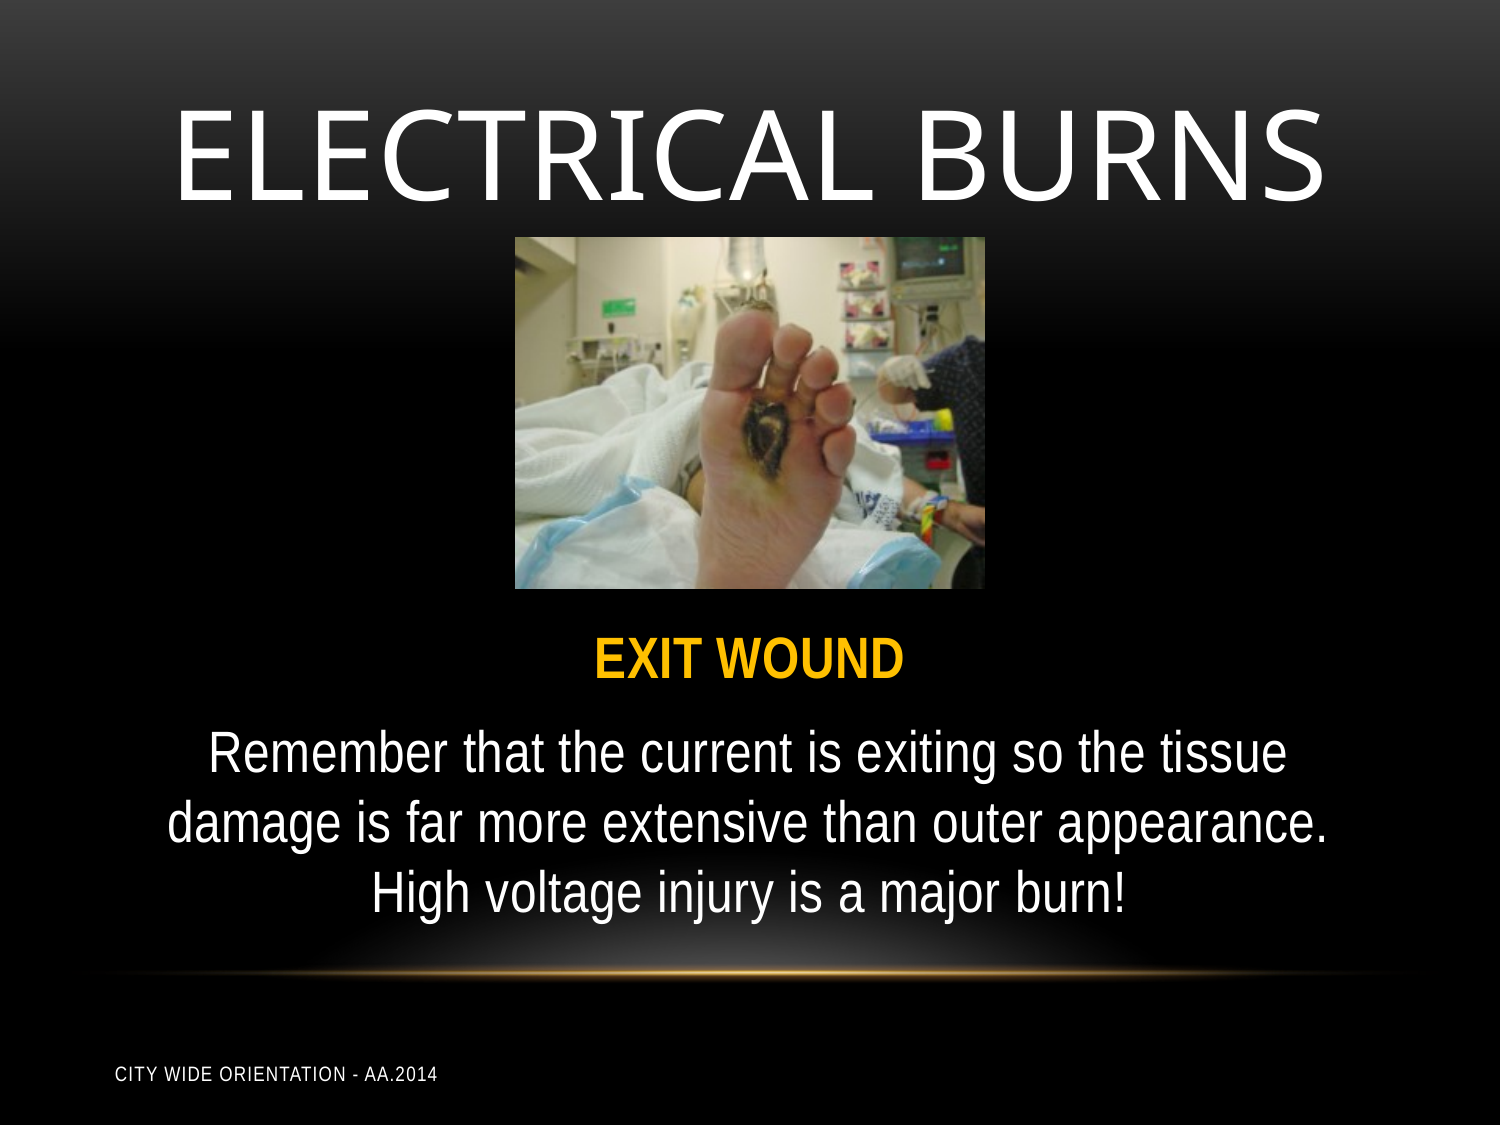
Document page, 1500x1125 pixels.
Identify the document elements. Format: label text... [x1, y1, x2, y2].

picture [0, 0, 1500, 1125]
title Electrical burns [99, 45, 1400, 233]
list EXIT WOUND Remember that the current is exiting so the tissue damage is far more extensive than outer appearance. High voltage injury is a major burn! [99, 612, 1400, 963]
footer City Wide Orientation - AA.2014 [99, 1042, 575, 1103]
